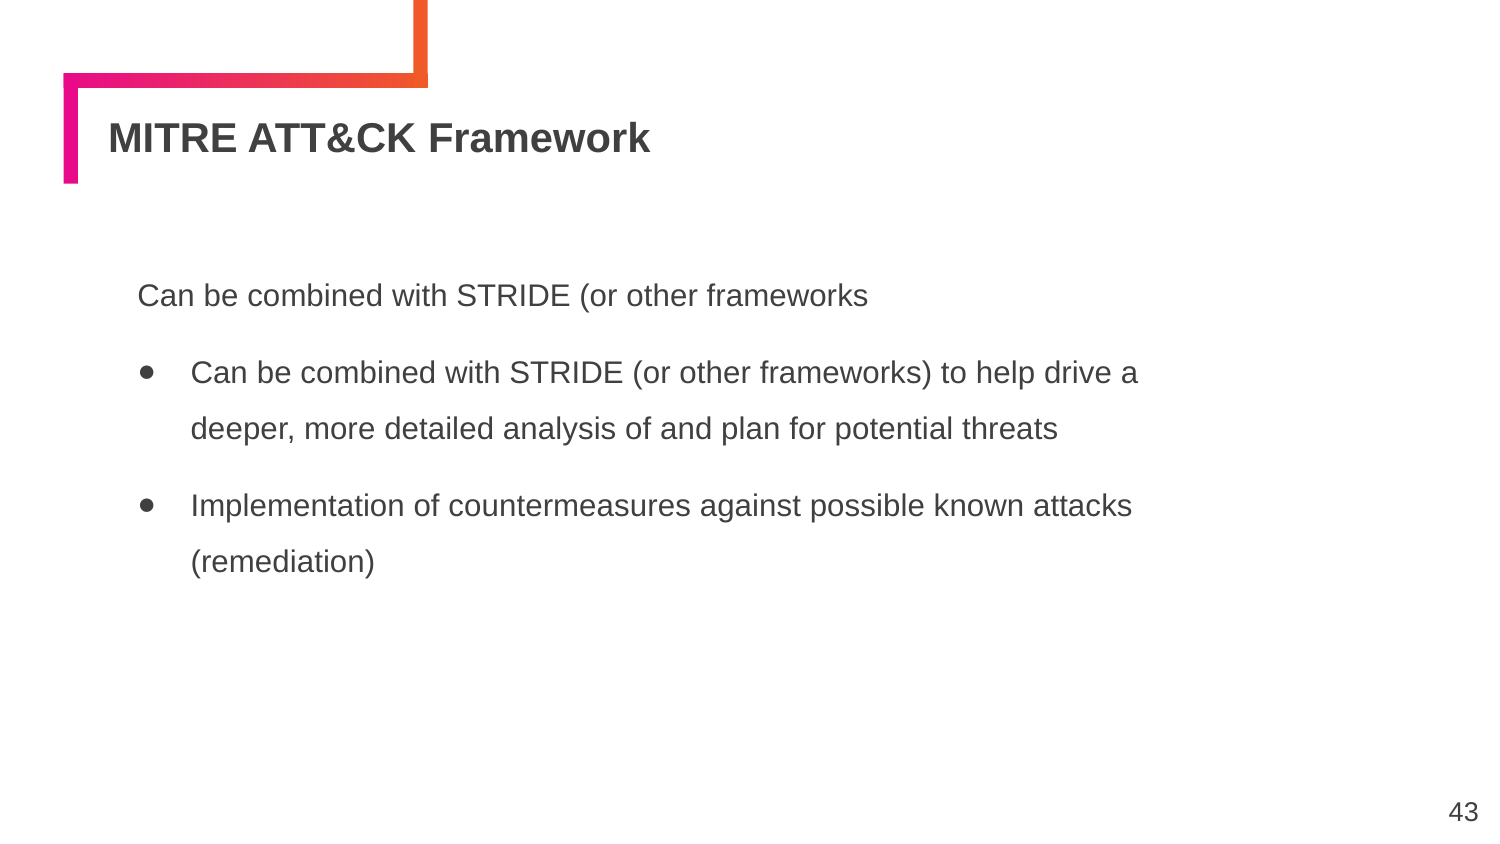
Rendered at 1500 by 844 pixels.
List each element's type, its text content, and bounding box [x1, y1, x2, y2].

slide_number 43 [1403, 779, 1494, 844]
text_box Can be combined with STRIDE (or other frameworks Can be combined with STRIDE (or other frameworks) to help drive a deeper, more detailed analysis of and plan for potential threats Implementation of countermeasures against possible known attacks (remediation) [100, 241, 1264, 770]
title MITRE ATT&CK Framework [100, 117, 1455, 169]
